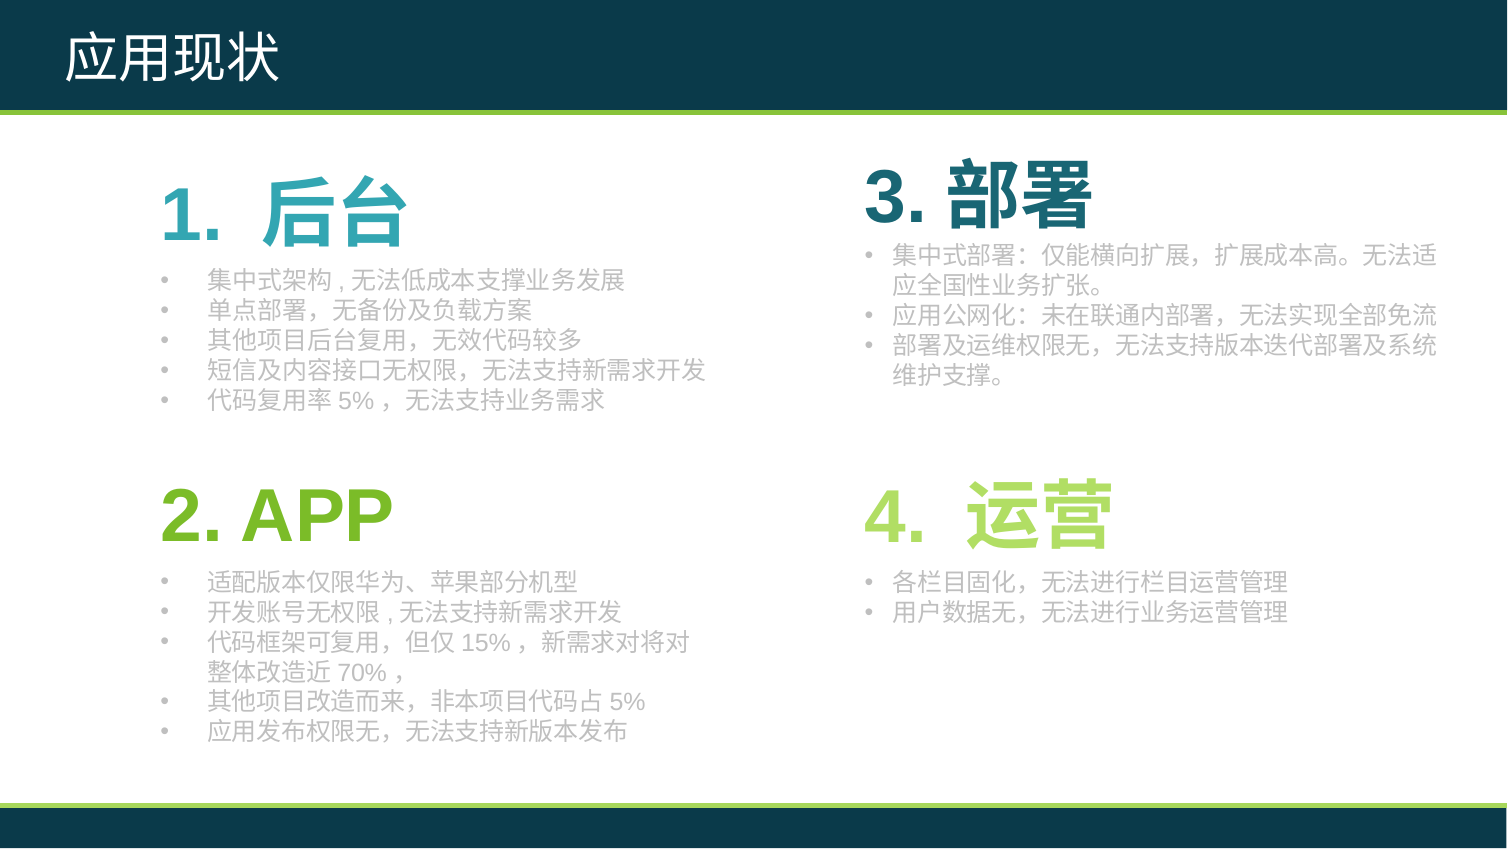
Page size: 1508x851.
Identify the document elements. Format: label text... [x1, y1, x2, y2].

text_box 应用现状 [49, 16, 325, 96]
text_box 4. 运营 [849, 459, 1433, 565]
text_box 2. APP [145, 459, 729, 564]
text_box 集中式架构,无法低成本支撑业务发展 单点部署，无备份及负载方案 其他项目后台复用，无效代码较多 短信及内容接口无权限，无法支持新需求开发 代码复用率5%，无法支持业务需求 [145, 257, 777, 422]
text_box 集中式部署：仅能横向扩展，扩展成本高。无法适应全国性业务扩张。 应用公网化：未在联通内部署，无法实现全部免流 部署及运维权限无，无法支持版本迭代部署及系统维护支撑。 [849, 232, 1459, 398]
text_box [0, 0, 1508, 112]
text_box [0, 805, 1508, 849]
text_box 3.部署 [849, 140, 1433, 232]
text_box 适配版本仅限华为、苹果部分机型 开发账号无权限,无法支持新需求开发 代码框架可复用，但仅15%，新需求对将对整体改造近70%， 其他项目改造而来，非本项目代码占5% 应用发布权限无，无法支持新版本发布 [145, 558, 708, 784]
text_box 1. 后台 [145, 157, 729, 257]
text_box 各栏目固化，无法进行栏目运营管理 用户数据无，无法进行业务运营管理 [849, 559, 1412, 664]
